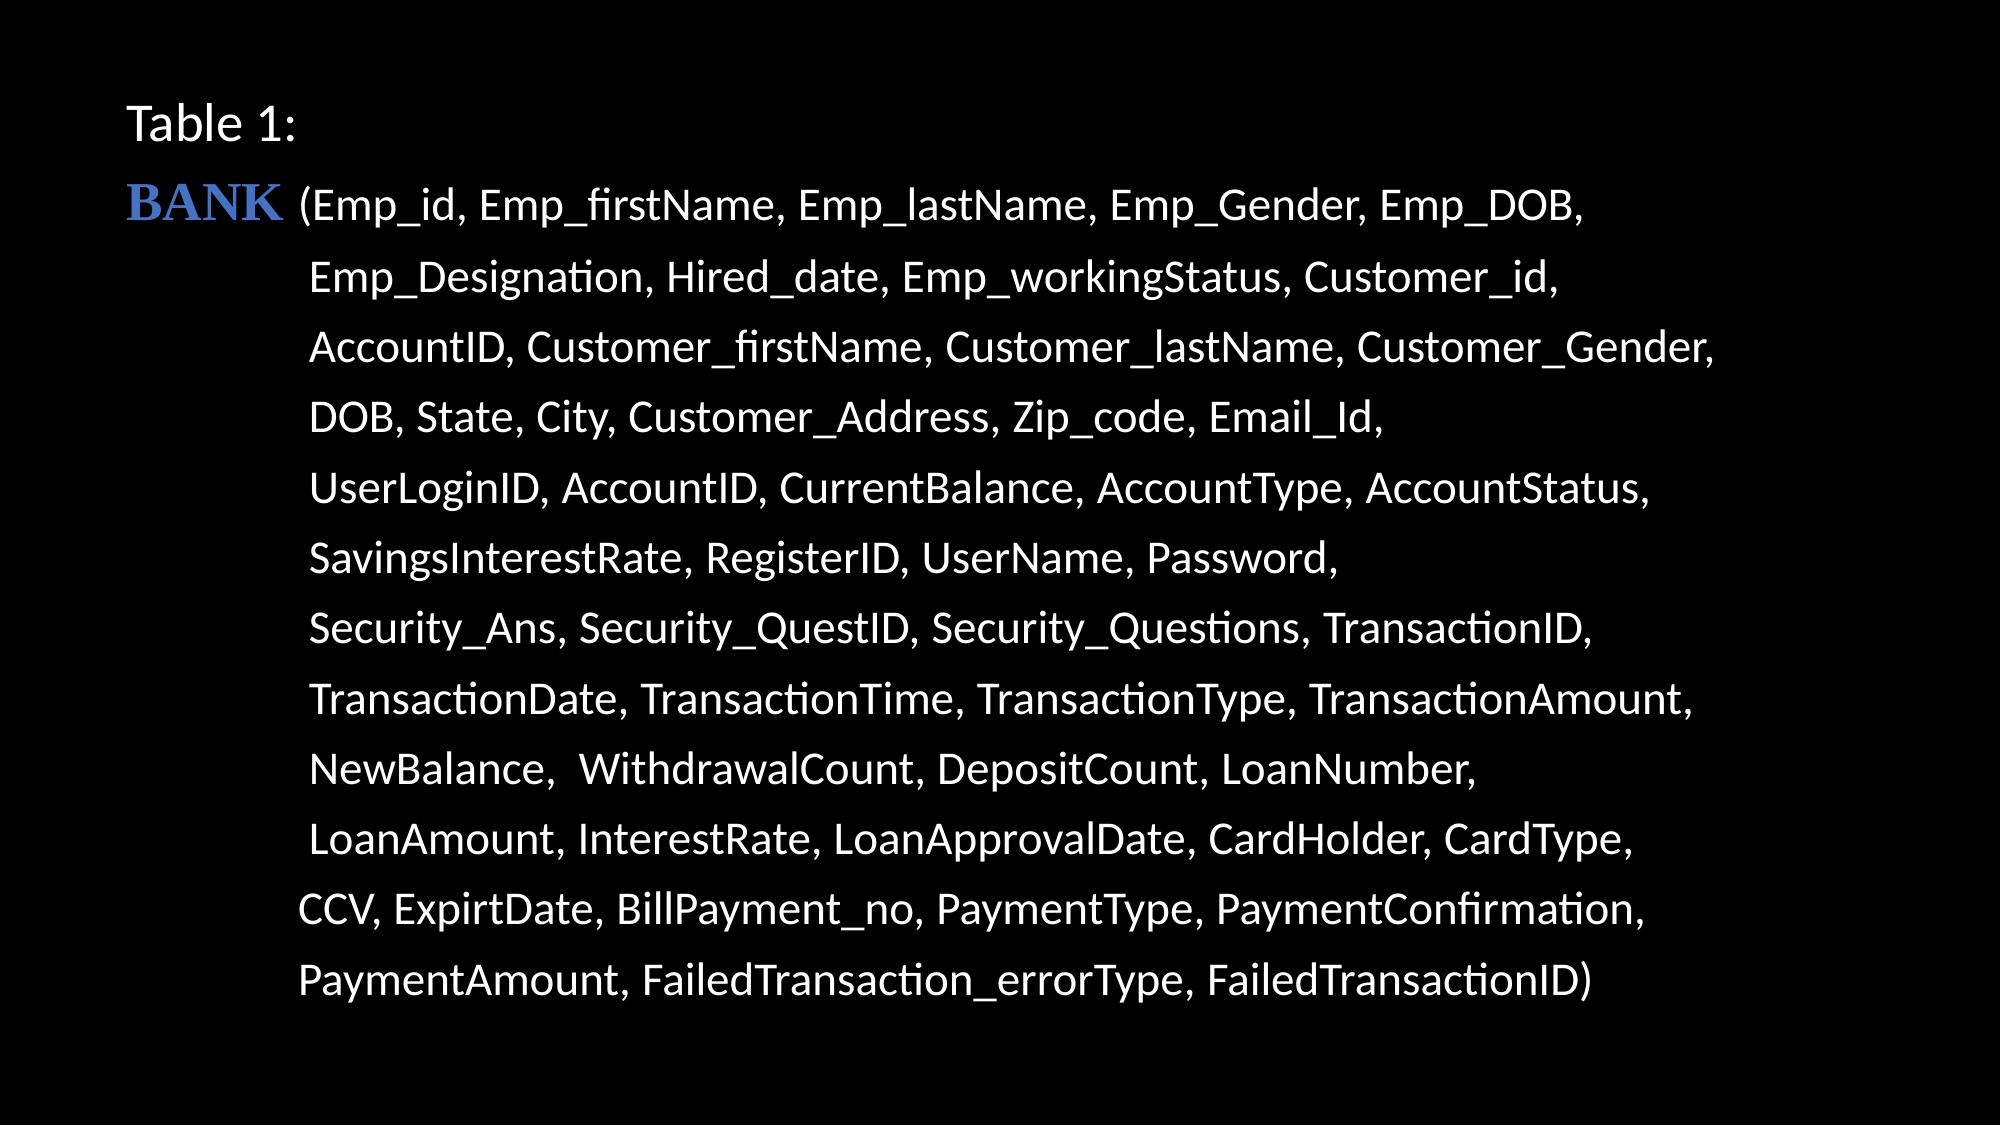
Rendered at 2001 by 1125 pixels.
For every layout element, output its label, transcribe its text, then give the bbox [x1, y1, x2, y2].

list Table 1: BANK (Emp_id, Emp_firstName, Emp_lastName, Emp_Gender, Emp_DOB, Emp_Designation, Hired_date, Emp_workingStatus, Customer_id, AccountID, Customer_firstName, Customer_lastName, Customer_Gender, DOB, State, City, Customer_Address, Zip_code, Email_Id, UserLoginID, AccountID, CurrentBalance, AccountType, AccountStatus, SavingsInterestRate, RegisterID, UserName, Password, Security_Ans, Security_QuestID, Security_Questions, TransactionID, TransactionDate, TransactionTime, TransactionType, TransactionAmount, NewBalance, WithdrawalCount, DepositCount, LoanNumber, LoanAmount, InterestRate, LoanApprovalDate, CardHolder, CardType, CCV, ExpirtDate, BillPayment_no, PaymentType, PaymentConfirmation, PaymentAmount, FailedTransaction_errorType, FailedTransactionID) [111, 87, 1863, 1014]
